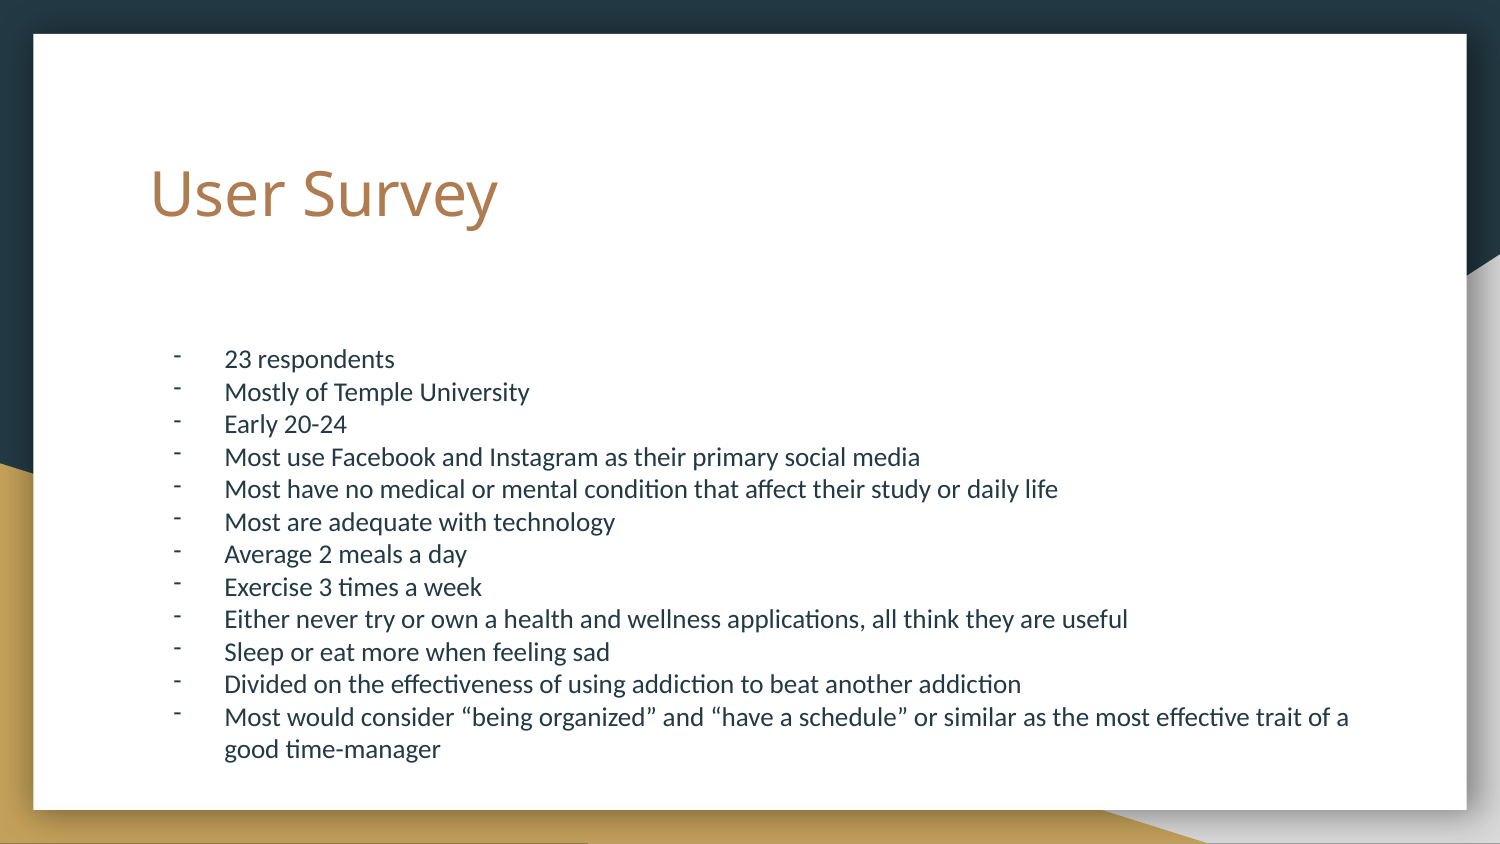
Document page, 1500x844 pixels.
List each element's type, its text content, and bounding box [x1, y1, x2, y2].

list 23 respondents Mostly of Temple University Early 20-24 Most use Facebook and Instagram as their primary social media Most have no medical or mental condition that affect their study or daily life Most are adequate with technology Average 2 meals a day Exercise 3 times a week Either never try or own a health and wellness applications, all think they are useful Sleep or eat more when feeling sad Divided on the effectiveness of using addiction to beat another addiction Most would consider “being organized” and “have a schedule” or similar as the most effective trait of a good time-manager [134, 326, 1366, 729]
title User Survey [134, 138, 1366, 296]
